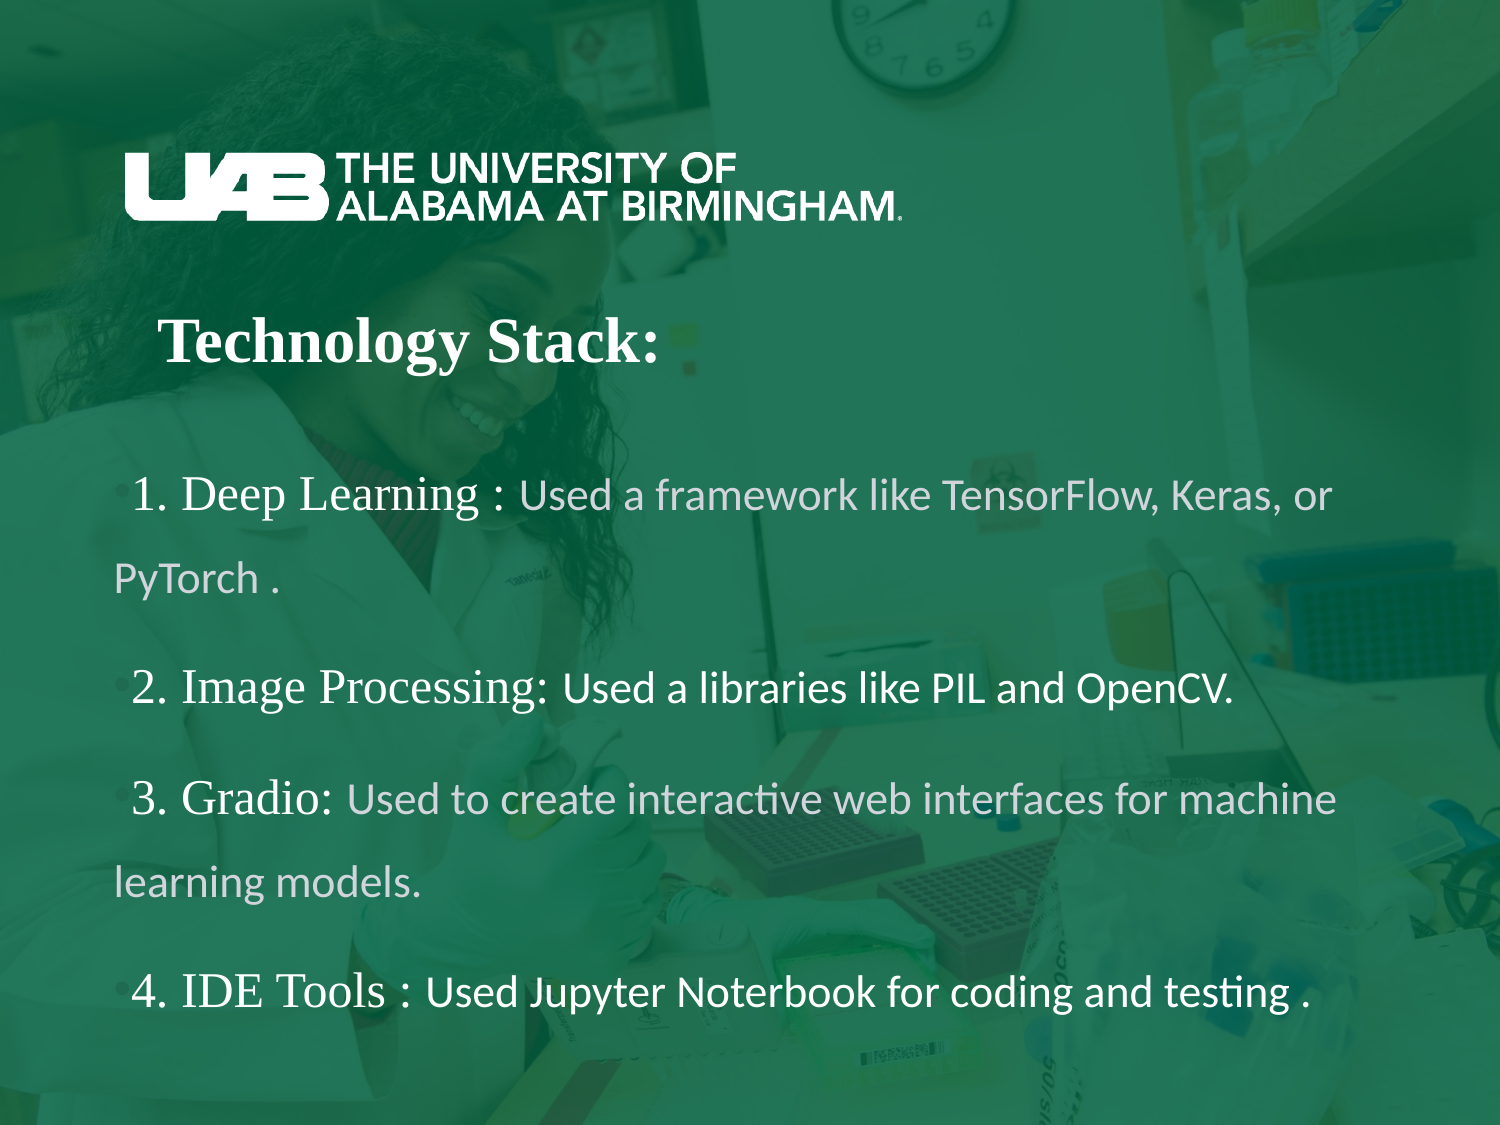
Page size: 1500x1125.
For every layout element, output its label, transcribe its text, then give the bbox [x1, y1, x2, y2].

picture [125, 152, 902, 221]
text_box Technology Stack: [125, 300, 1235, 377]
subtitle 1. Deep Learning : Used a framework like TensorFlow, Keras, or PyTorch . 2. Image Processing: Used a libraries like PIL and OpenCV. 3. Gradio: Used to create interactive web interfaces for machine learning models. 4. IDE Tools : Used Jupyter Noterbook for coding and testing . [113, 424, 1384, 1073]
